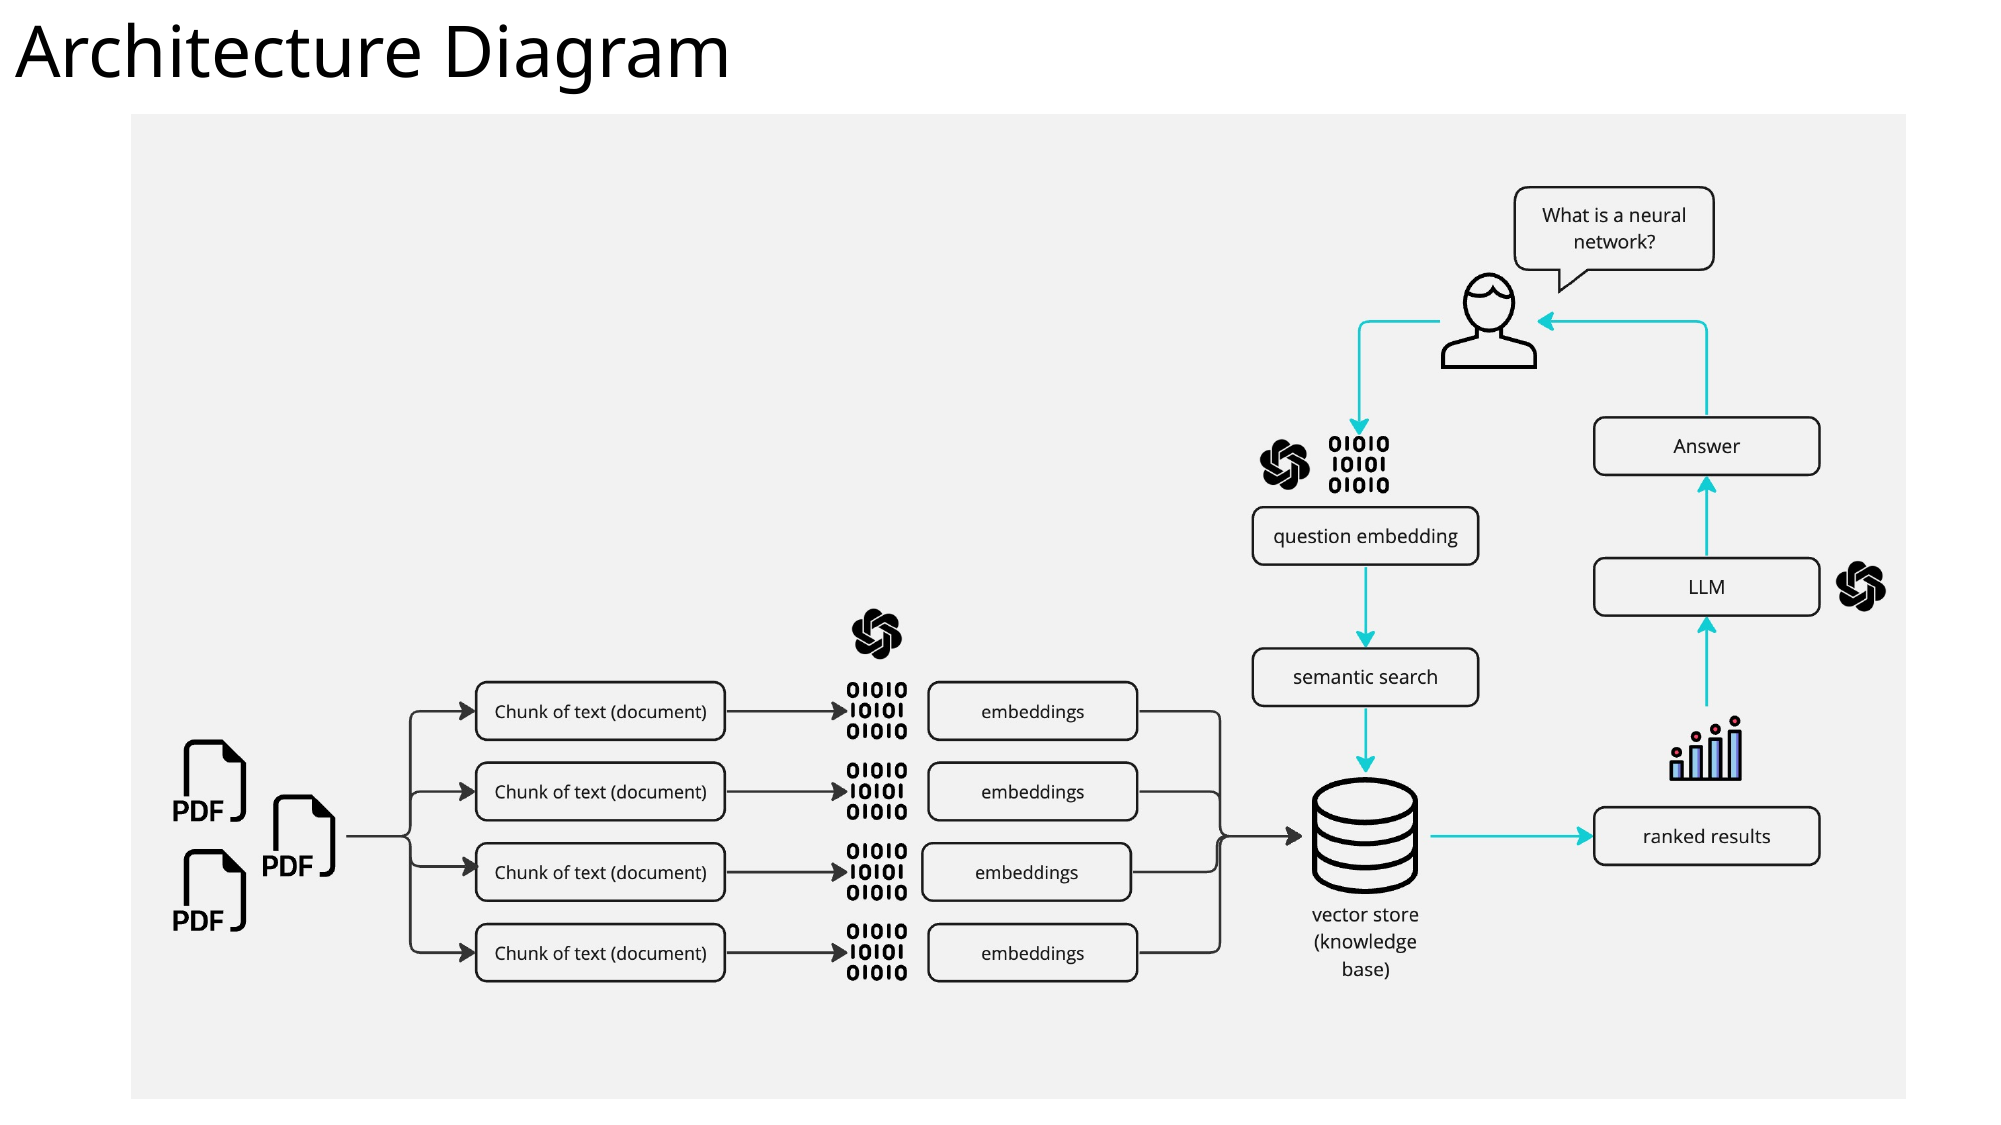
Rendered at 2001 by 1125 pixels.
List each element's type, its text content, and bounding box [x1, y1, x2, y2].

picture [131, 114, 1906, 1099]
text_box Architecture Diagram [0, 0, 901, 101]
